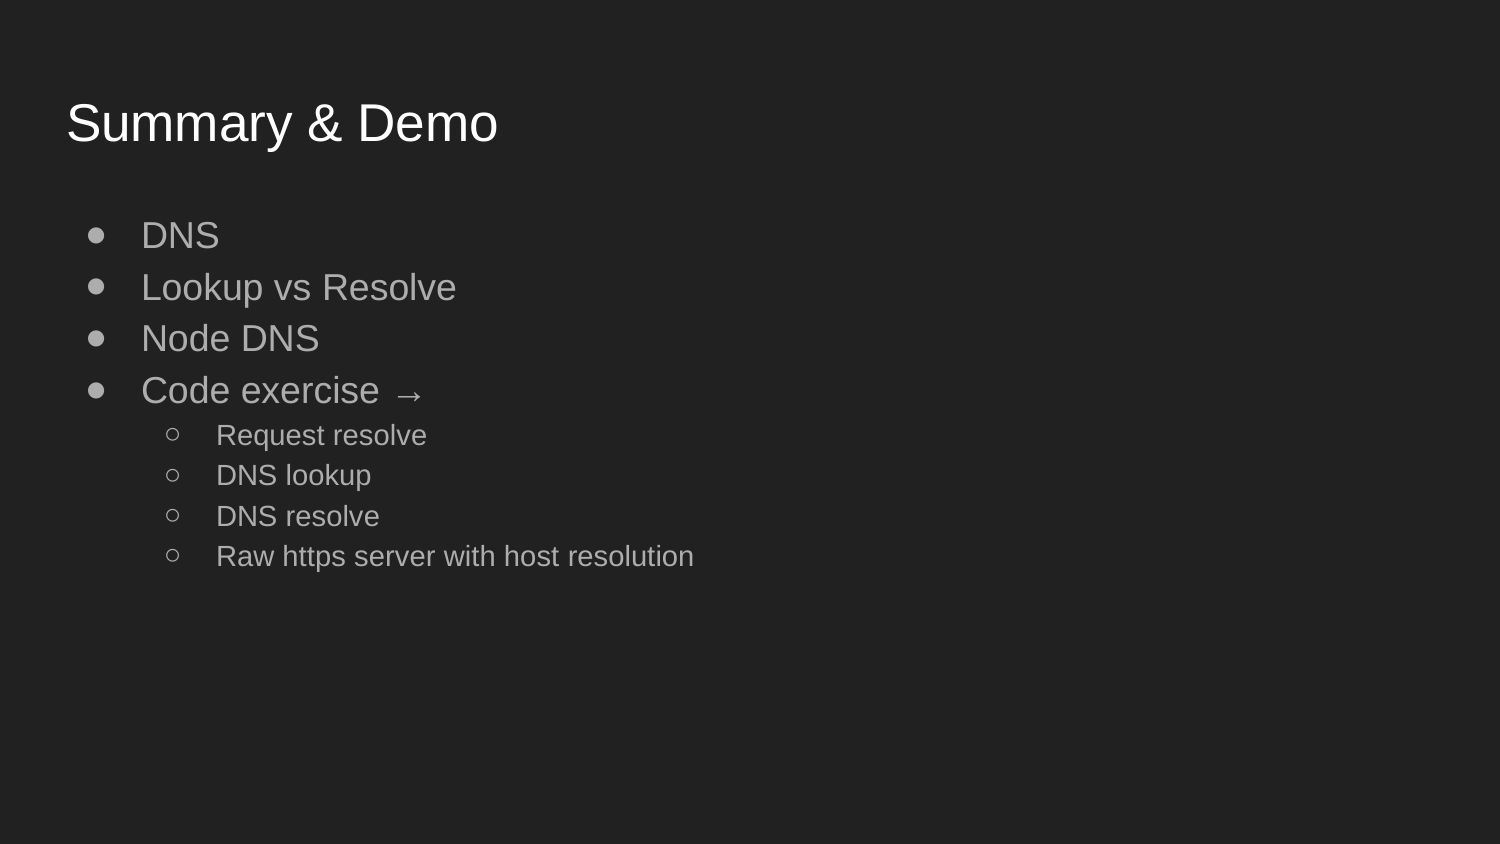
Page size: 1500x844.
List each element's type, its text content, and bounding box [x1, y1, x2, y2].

title Summary & Demo [51, 72, 1449, 167]
list DNS Lookup vs Resolve Node DNS Code exercise → Request resolve DNS lookup DNS resolve Raw https server with host resolution [51, 189, 1449, 750]
